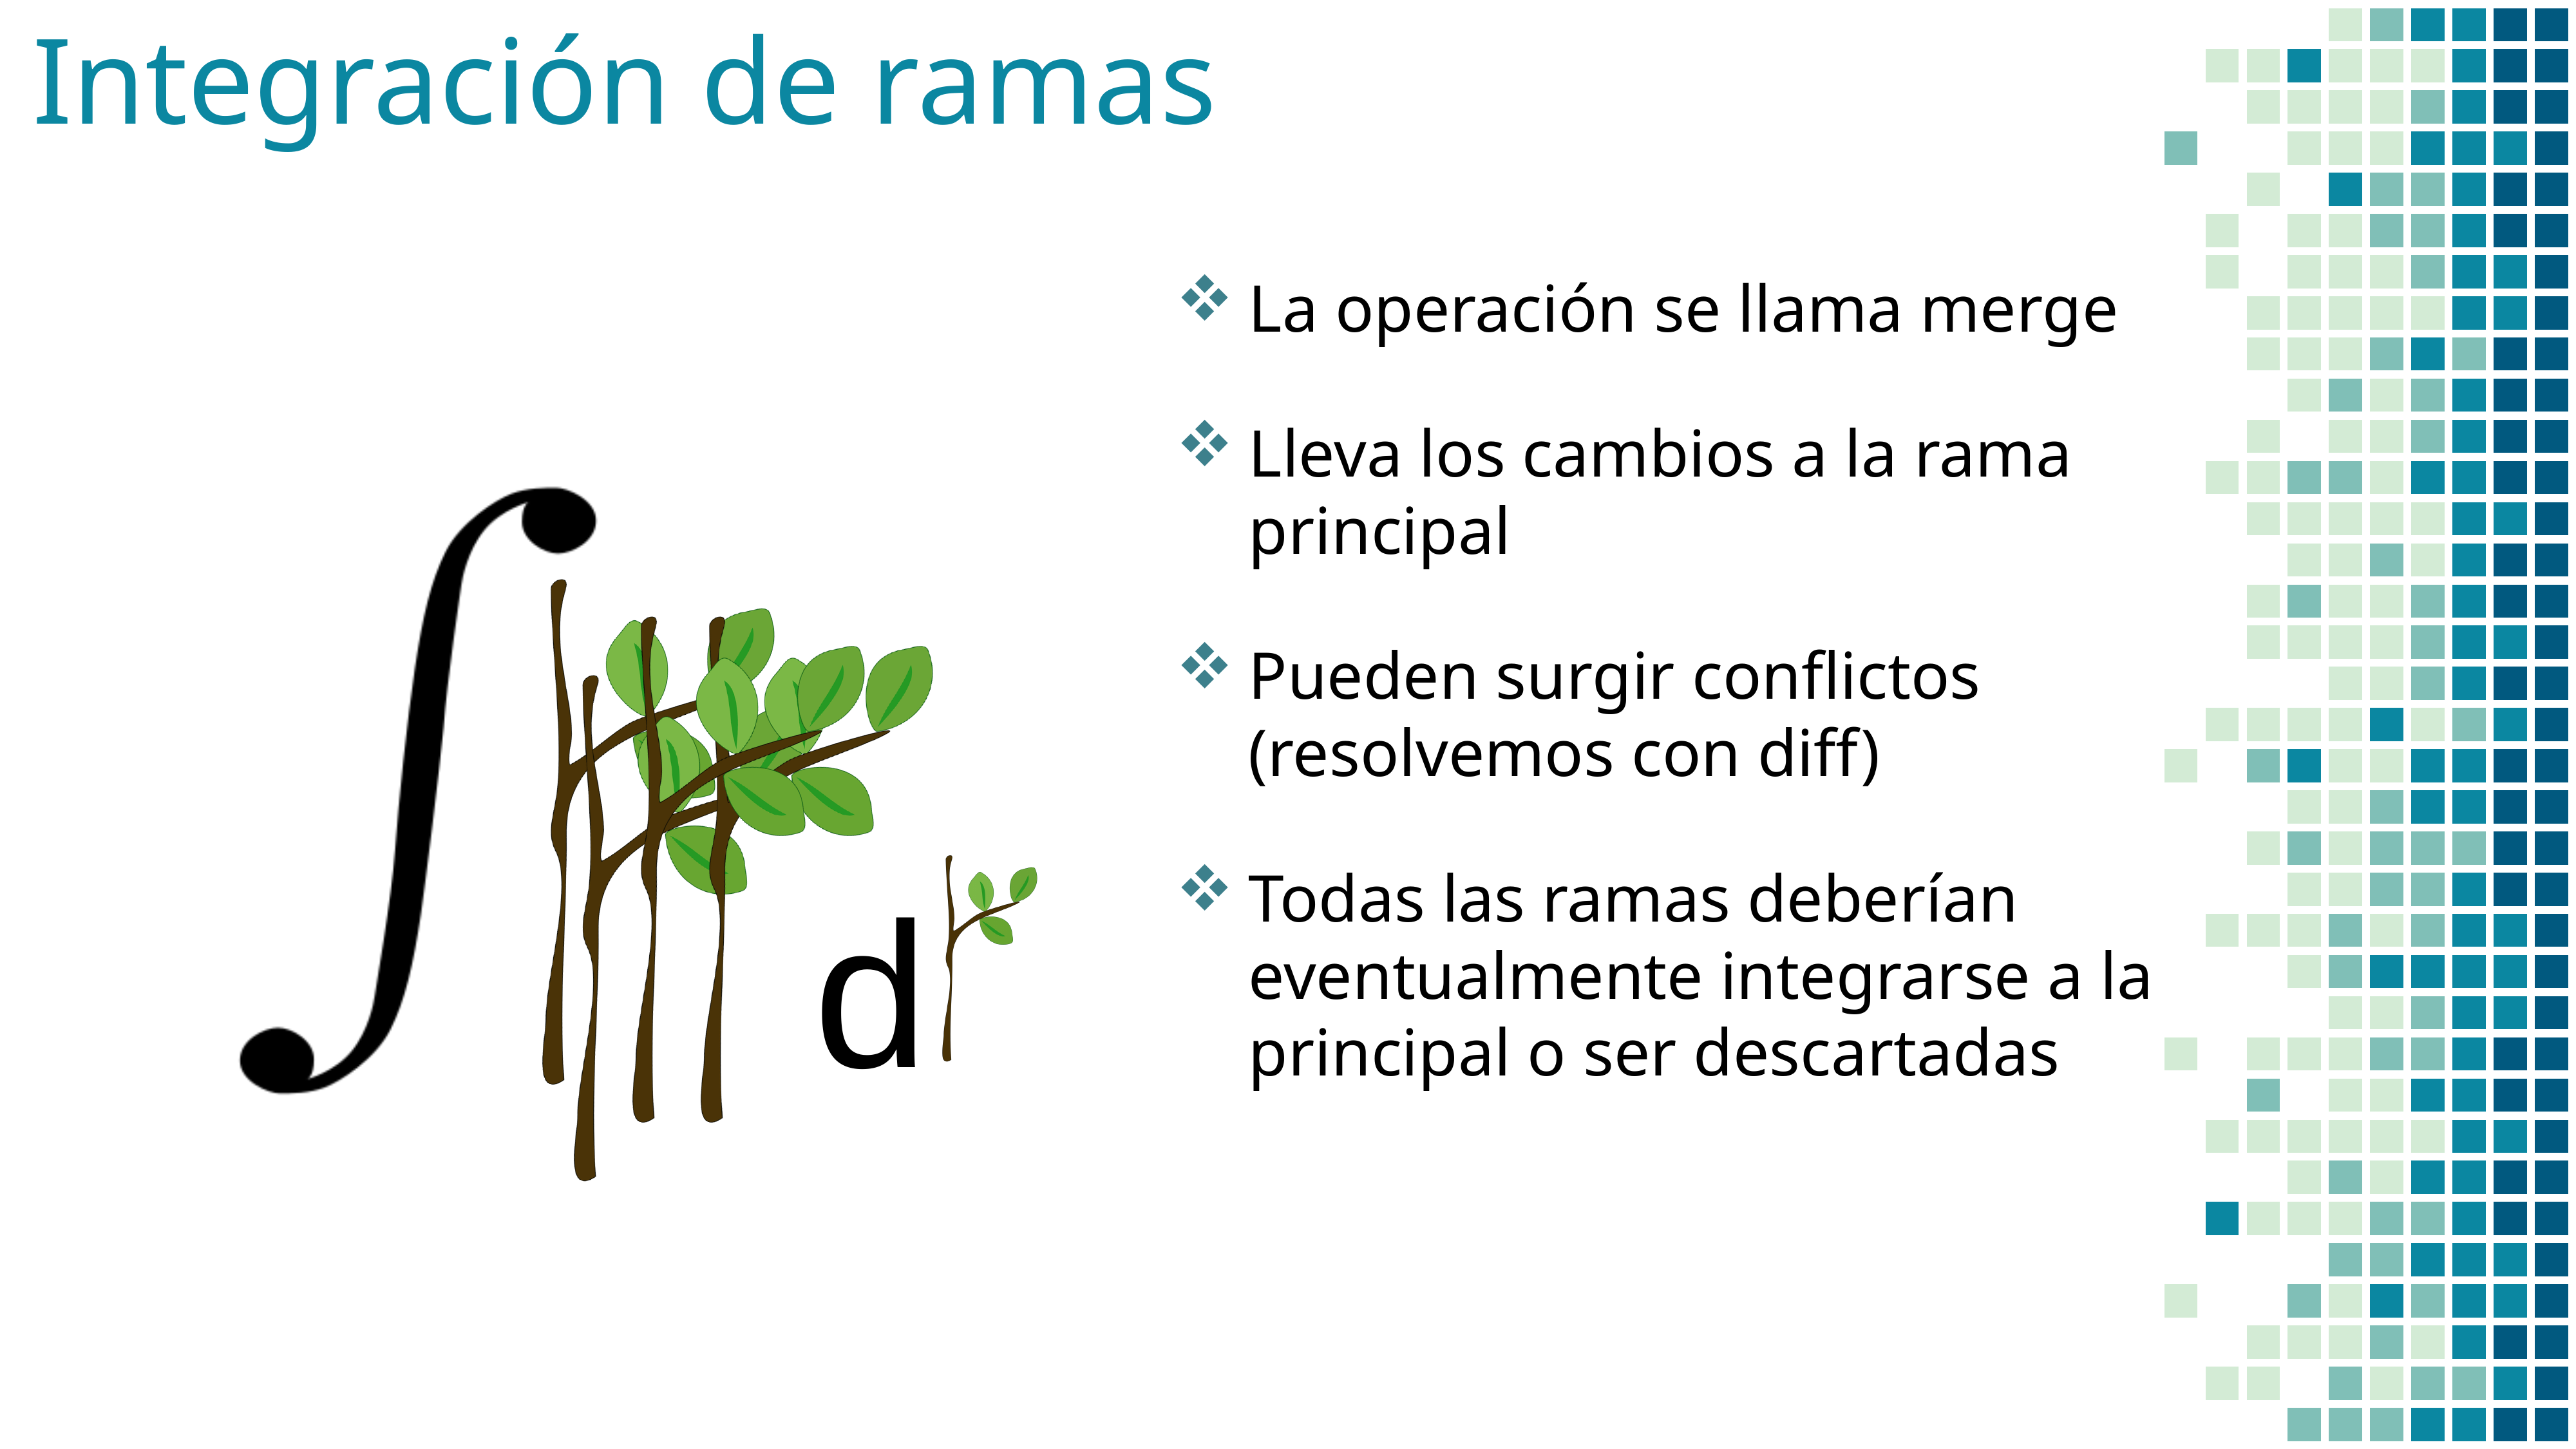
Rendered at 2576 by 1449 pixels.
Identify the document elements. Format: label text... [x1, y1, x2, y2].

text_box d [806, 1014, 937, 1117]
list La operación se llama merge Lleva los cambios a la rama principal Pueden surgir conflictos (resolvemos con diff) Todas las ramas deberían eventualmente integrarse a la principal o ser descartadas [1166, 257, 2170, 1192]
title Integración de ramas [23, 0, 1927, 158]
picture [207, 457, 1070, 1209]
